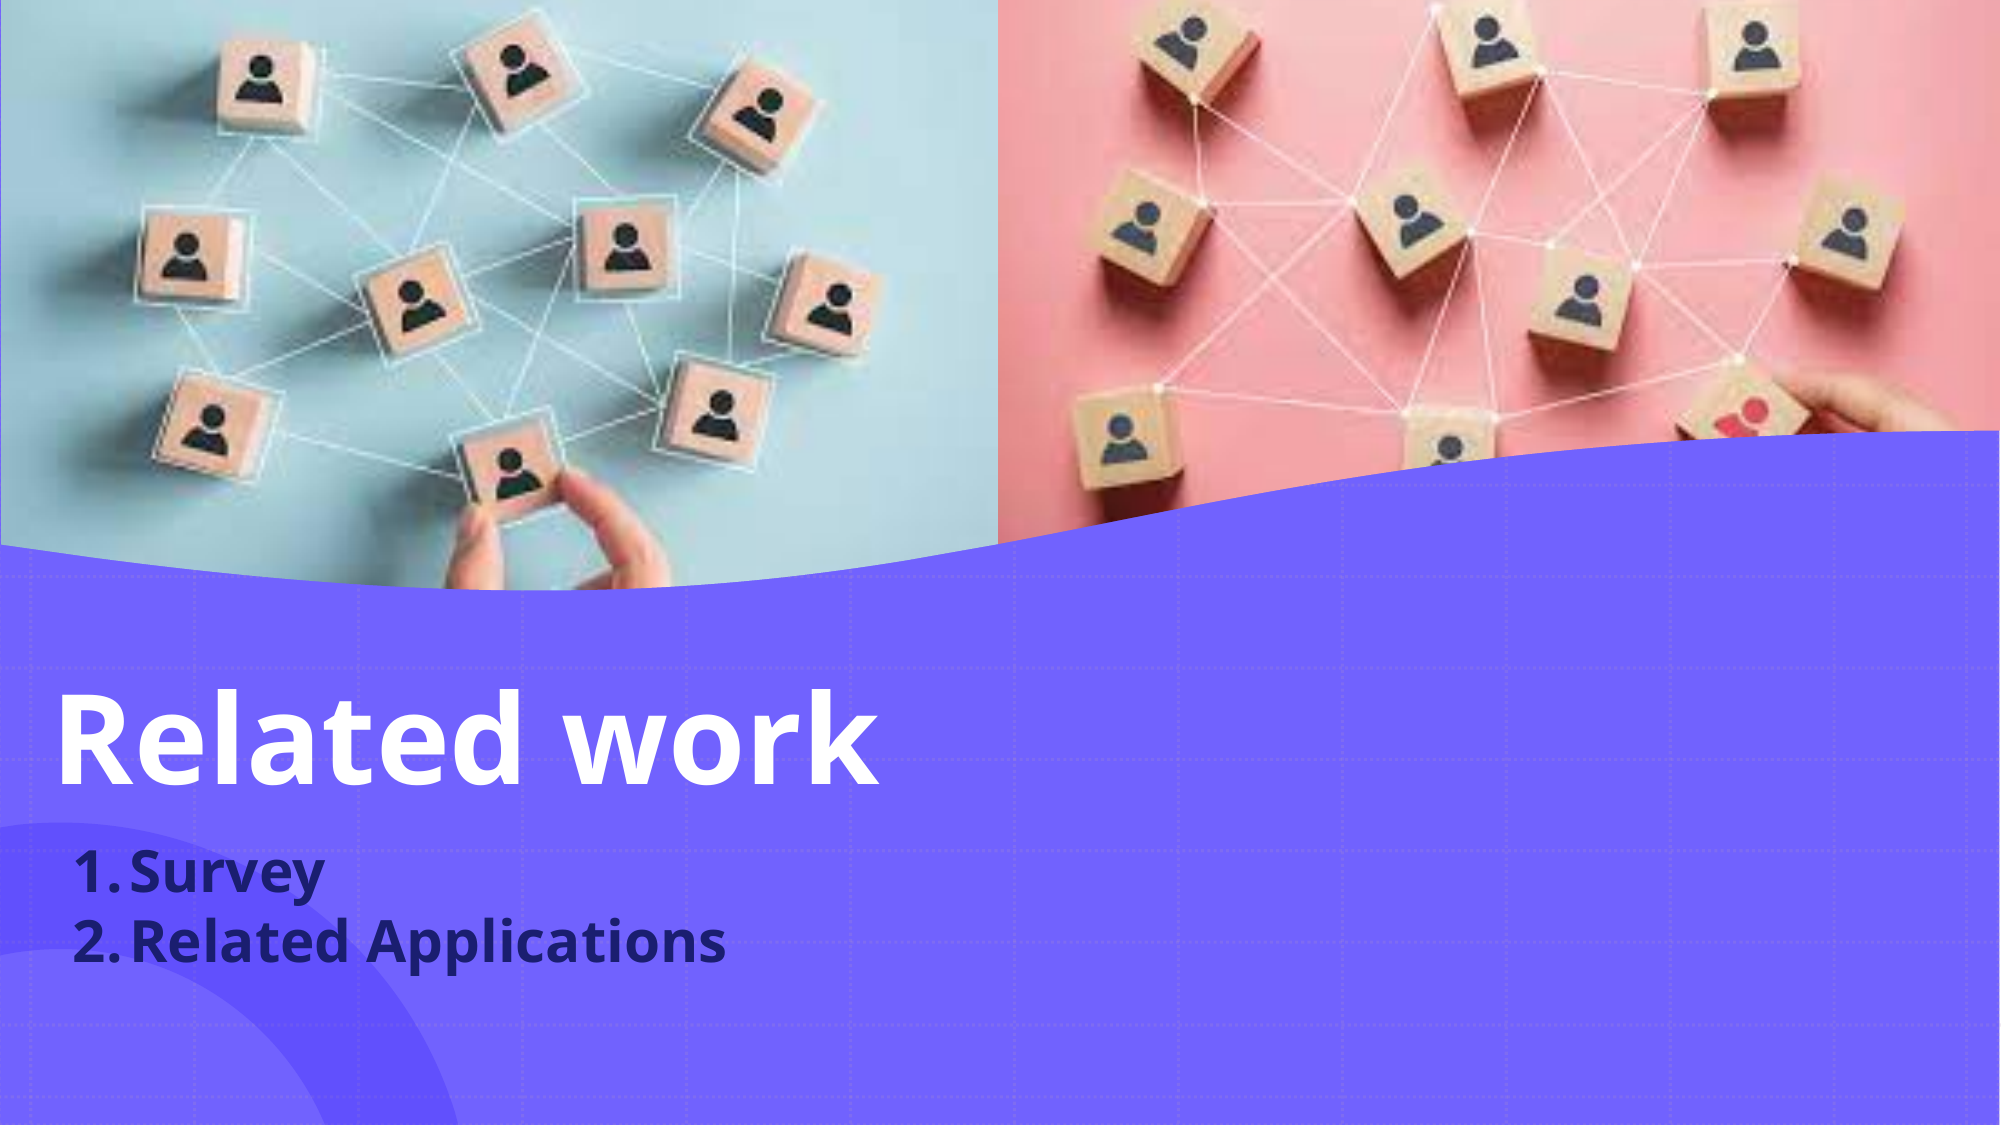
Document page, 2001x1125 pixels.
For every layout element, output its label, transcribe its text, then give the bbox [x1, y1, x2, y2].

picture [0, 0, 2000, 591]
text_box Related work [36, 545, 1111, 968]
text_box Survey Related Applications [58, 826, 852, 982]
